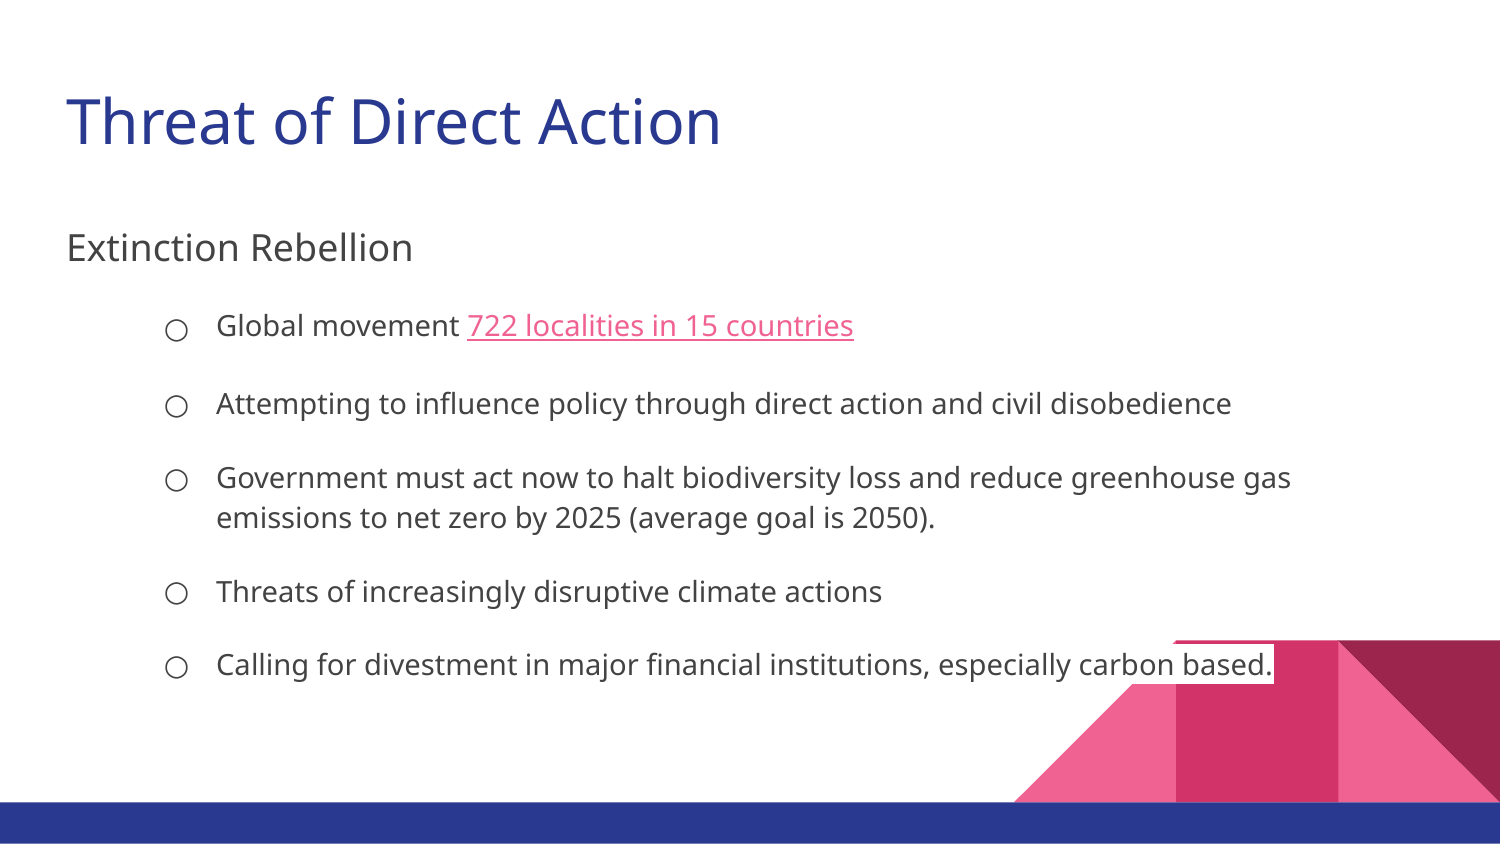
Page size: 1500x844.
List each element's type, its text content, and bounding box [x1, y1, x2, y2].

list Extinction Rebellion Global movement 722 localities in 15 countries Attempting to influence policy through direct action and civil disobedience Government must act now to halt biodiversity loss and reduce greenhouse gas emissions to net zero by 2025 (average goal is 2050). Threats of increasingly disruptive climate actions Calling for divestment in major financial institutions, especially carbon based. [51, 201, 1449, 750]
title Threat of Direct Action [51, 67, 1449, 167]
